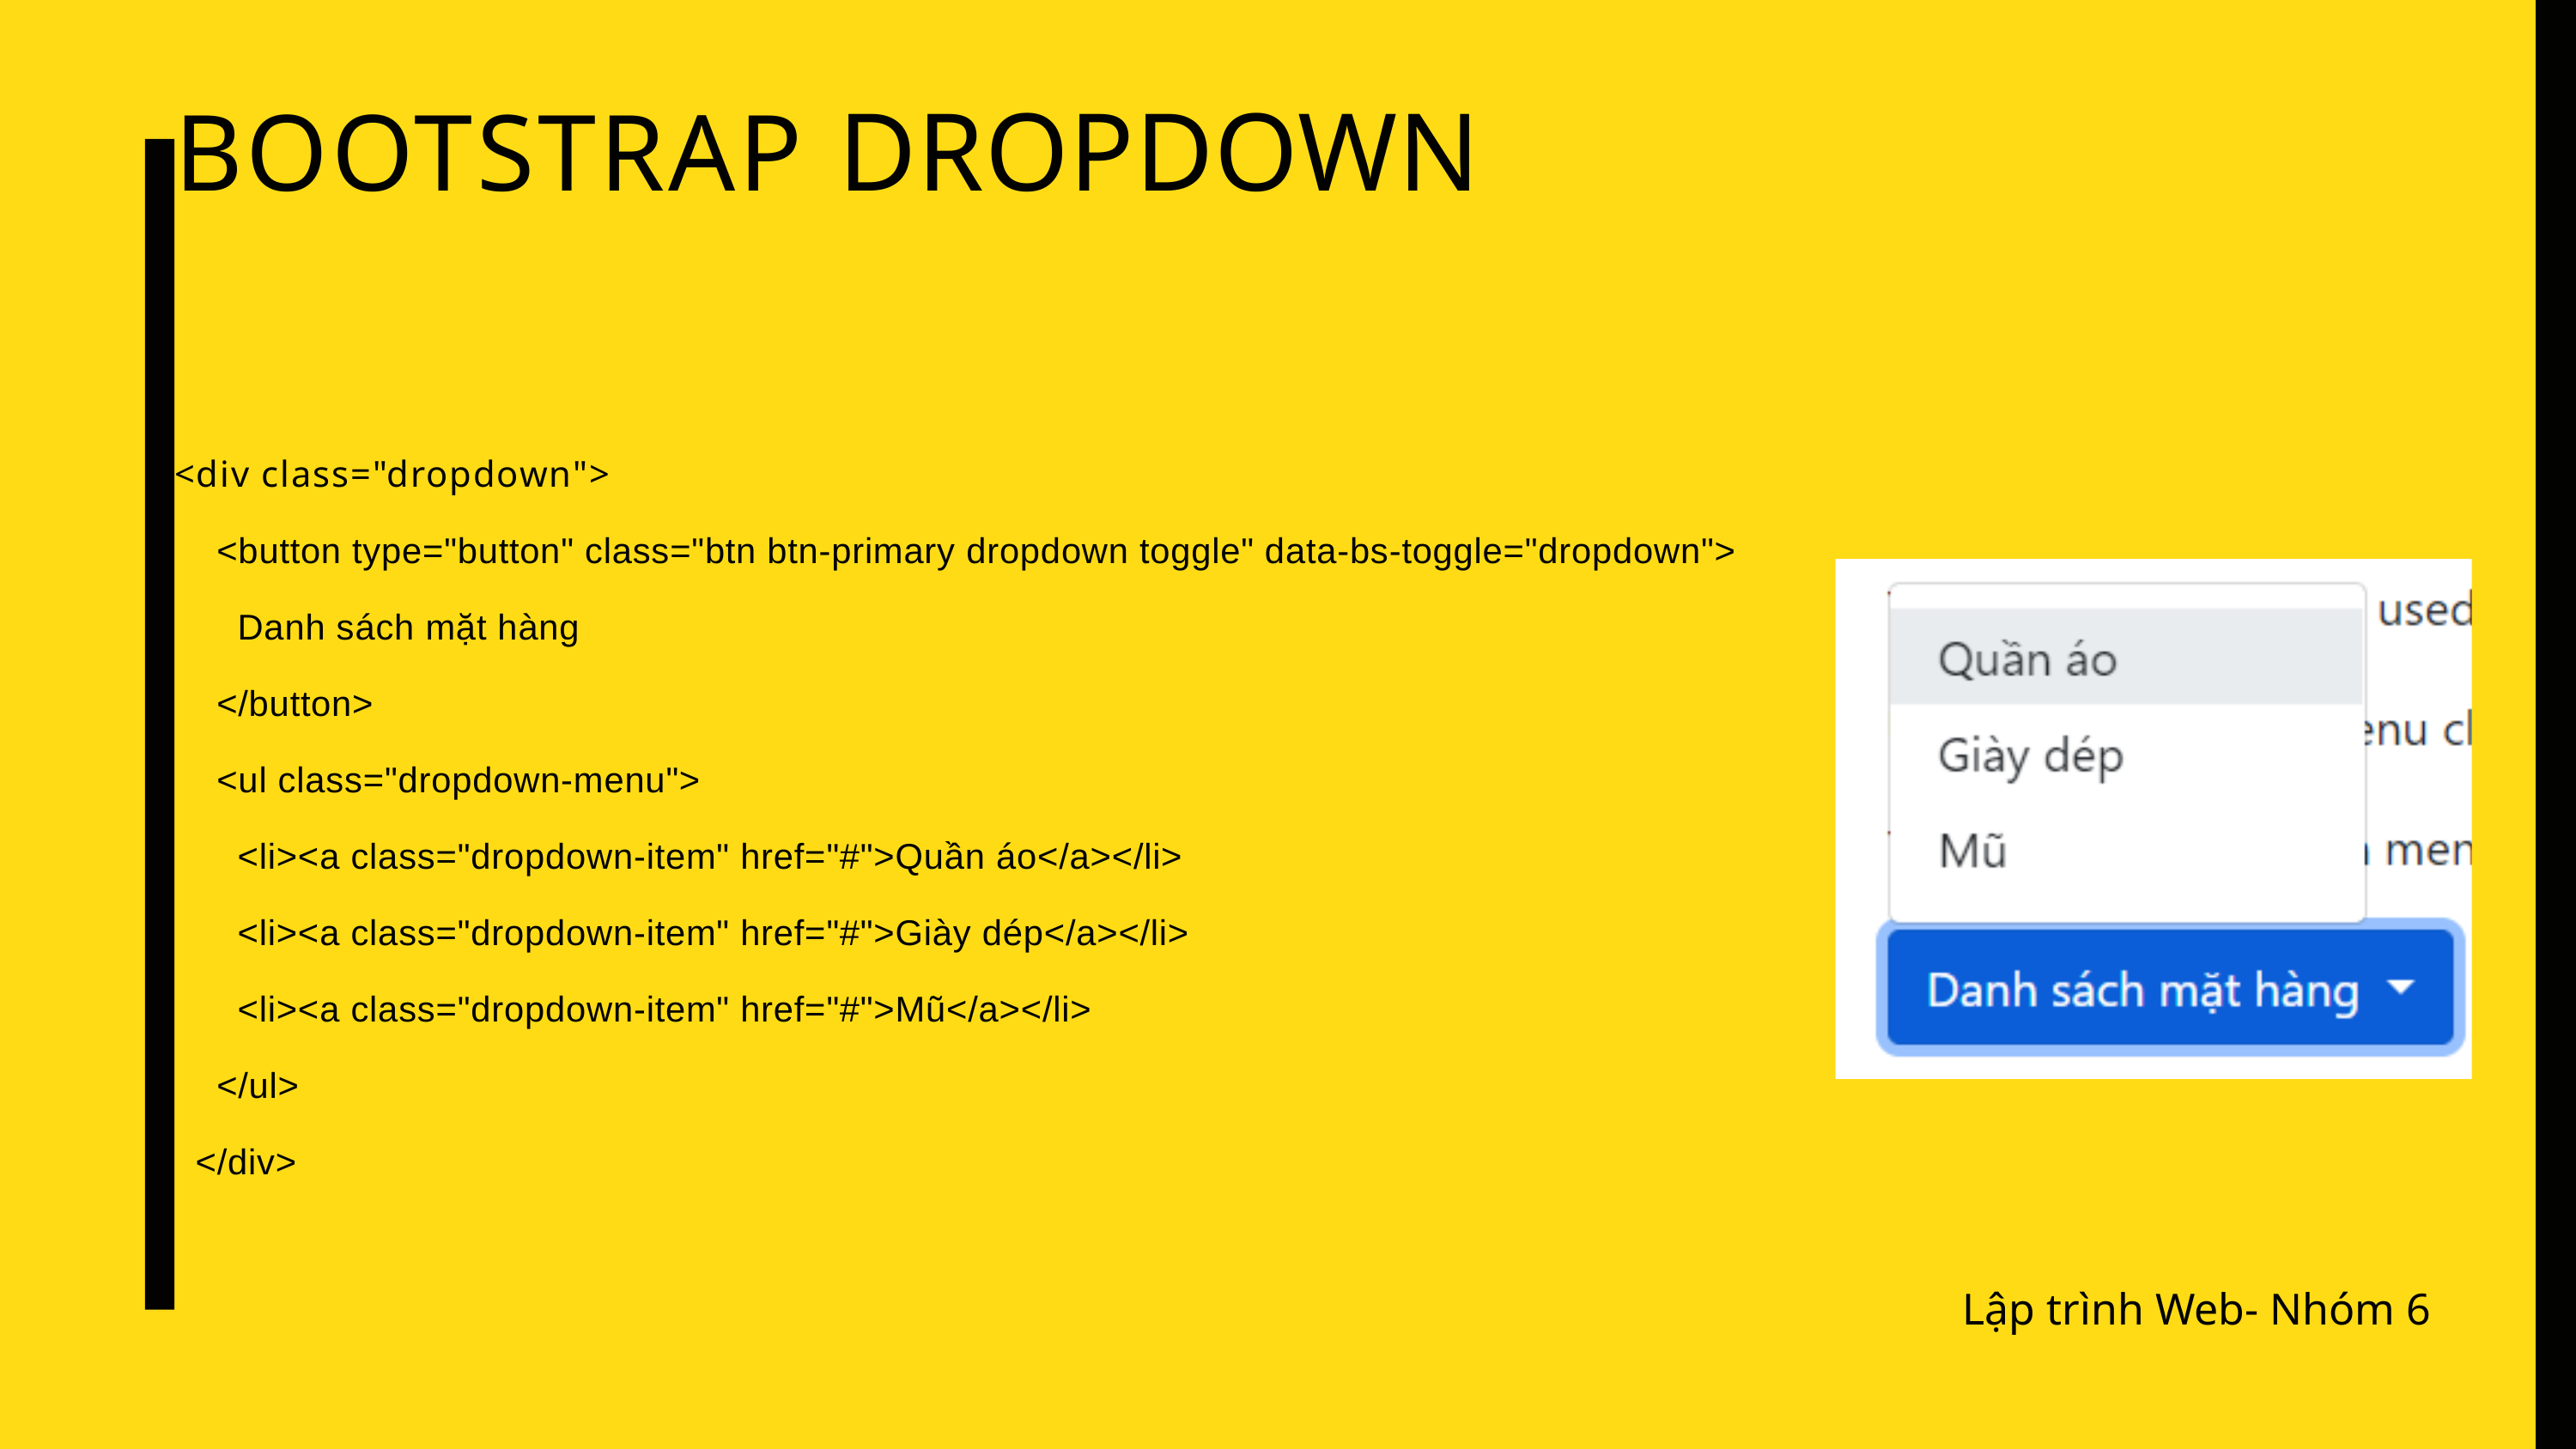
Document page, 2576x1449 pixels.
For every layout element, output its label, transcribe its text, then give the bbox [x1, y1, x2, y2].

text_box [144, 138, 175, 1310]
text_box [173, 75, 2537, 1184]
text_box [2536, 0, 2576, 1449]
text_box Lập trình Web- Nhóm 6 [1492, 1274, 2432, 1335]
